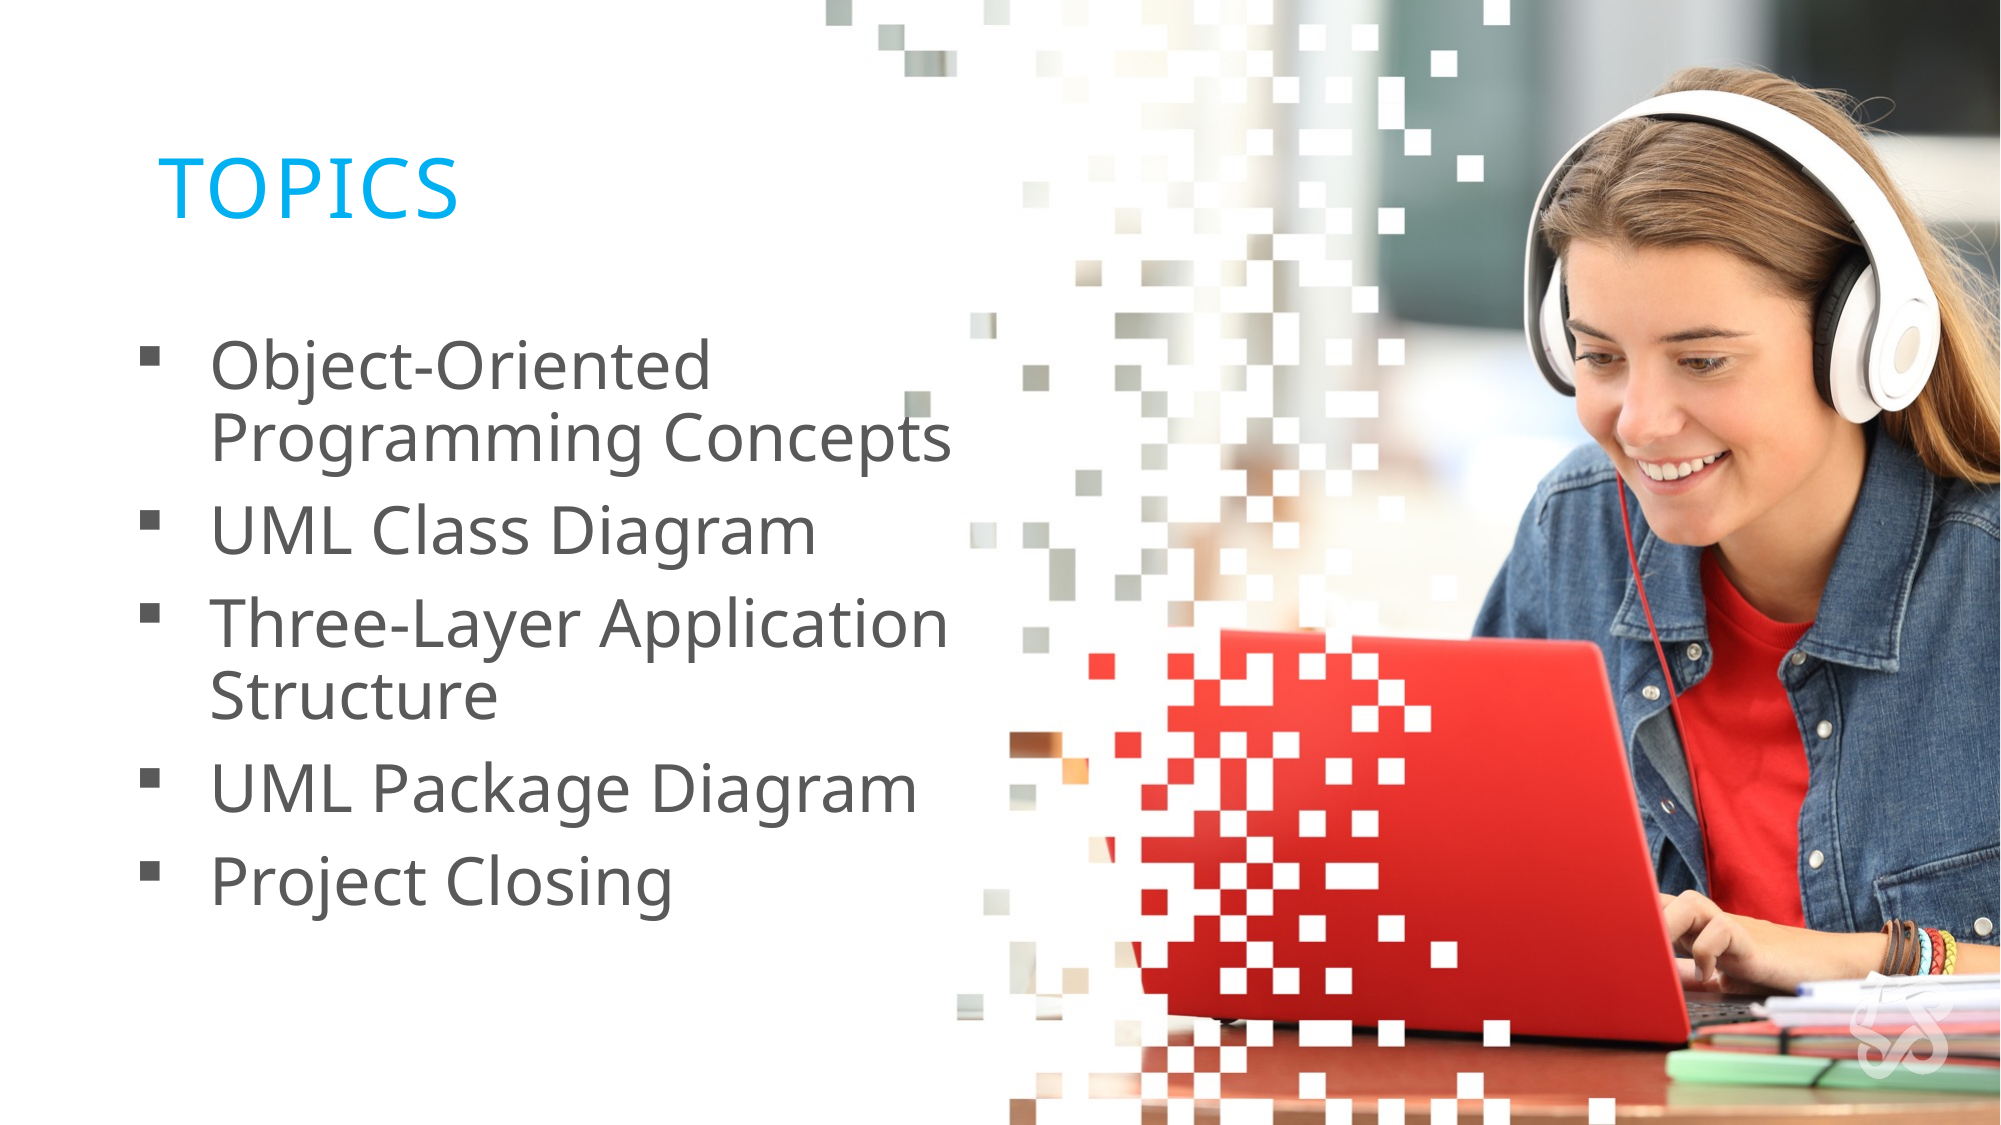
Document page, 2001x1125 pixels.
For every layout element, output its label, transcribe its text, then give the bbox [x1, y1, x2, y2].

text_box Object-Oriented Programming Concepts UML Class Diagram Three-Layer Application Structure UML Package Diagram Project Closing [119, 324, 982, 945]
title Topics [143, 107, 885, 244]
picture [0, 0, 2001, 1125]
